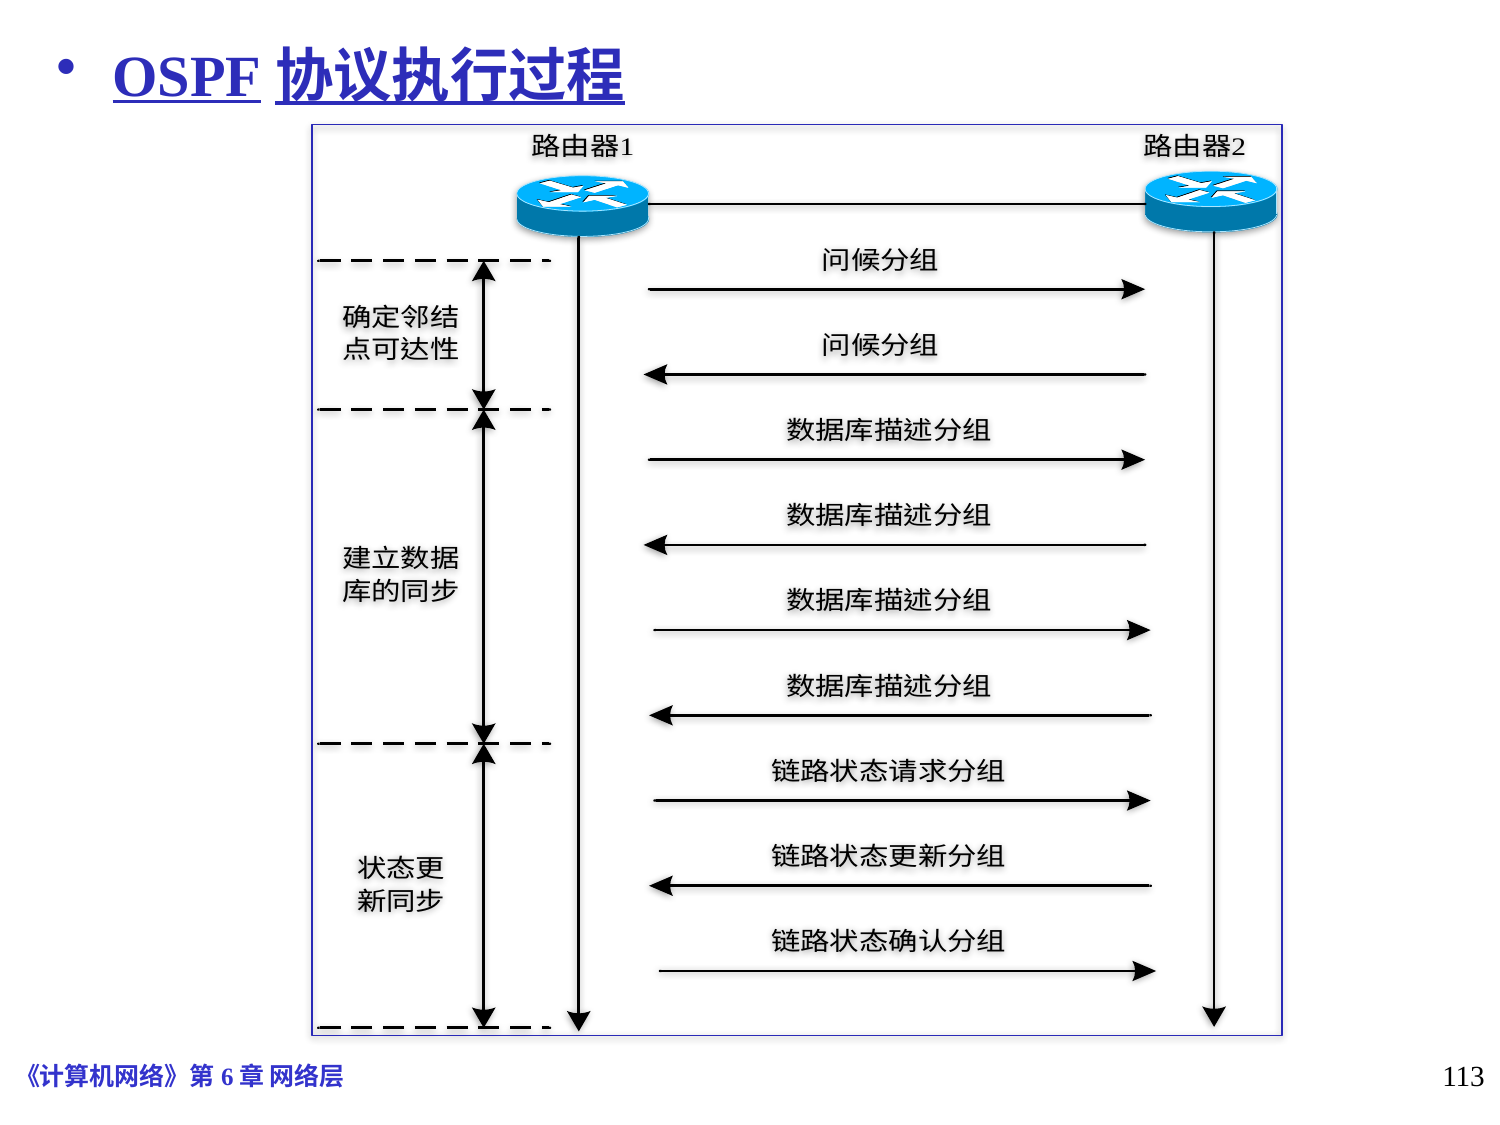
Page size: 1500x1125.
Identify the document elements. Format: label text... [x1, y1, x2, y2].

slide_number 113 [1187, 1049, 1500, 1125]
list OSPF协议执行过程 [41, 30, 1389, 883]
picture [312, 125, 1282, 1036]
footer 《计算机网络》第6章 网络层 [0, 1022, 876, 1101]
